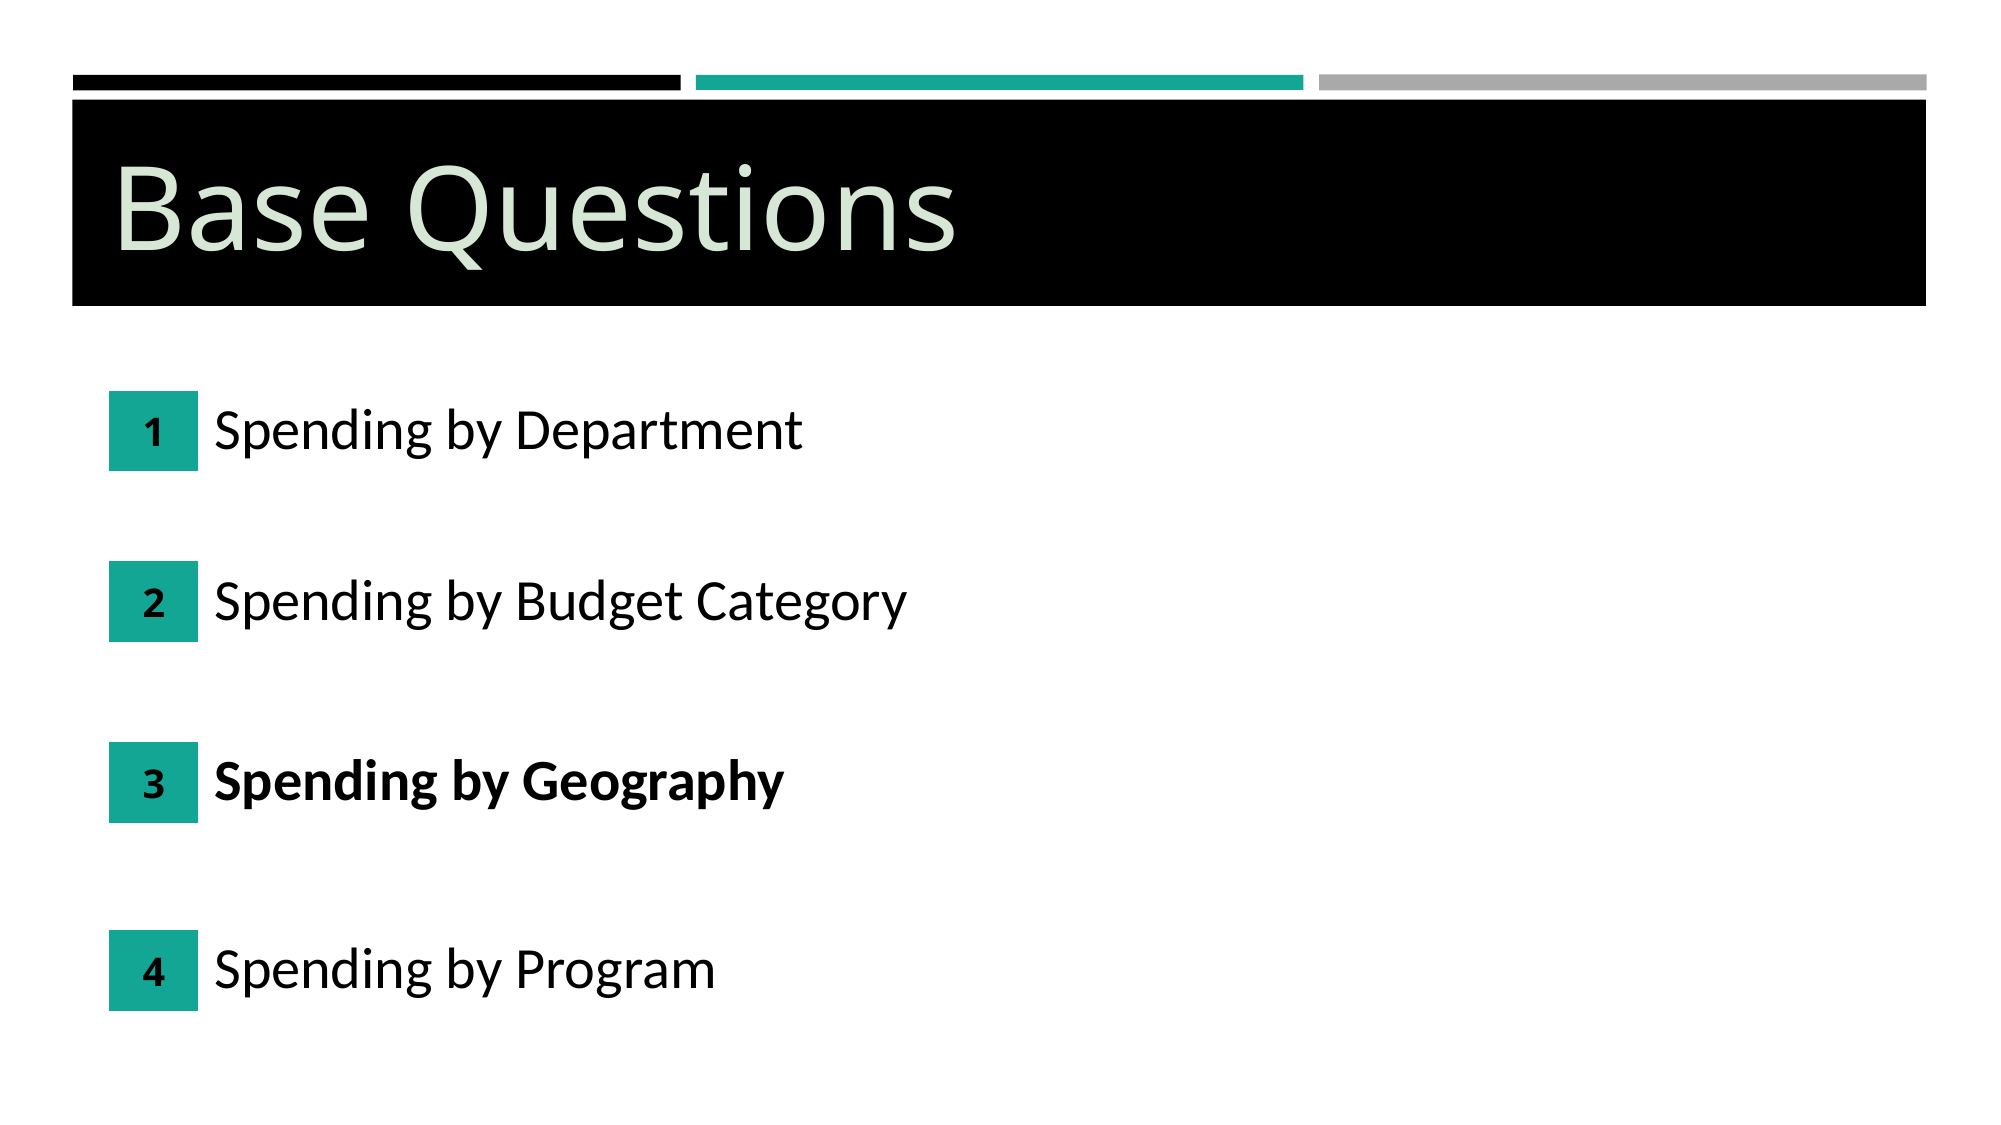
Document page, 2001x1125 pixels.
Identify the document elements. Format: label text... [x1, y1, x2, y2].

text_box Base Questions [95, 115, 1905, 282]
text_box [108, 555, 1630, 650]
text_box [108, 735, 1630, 830]
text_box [108, 923, 1630, 1018]
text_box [108, 383, 1630, 479]
